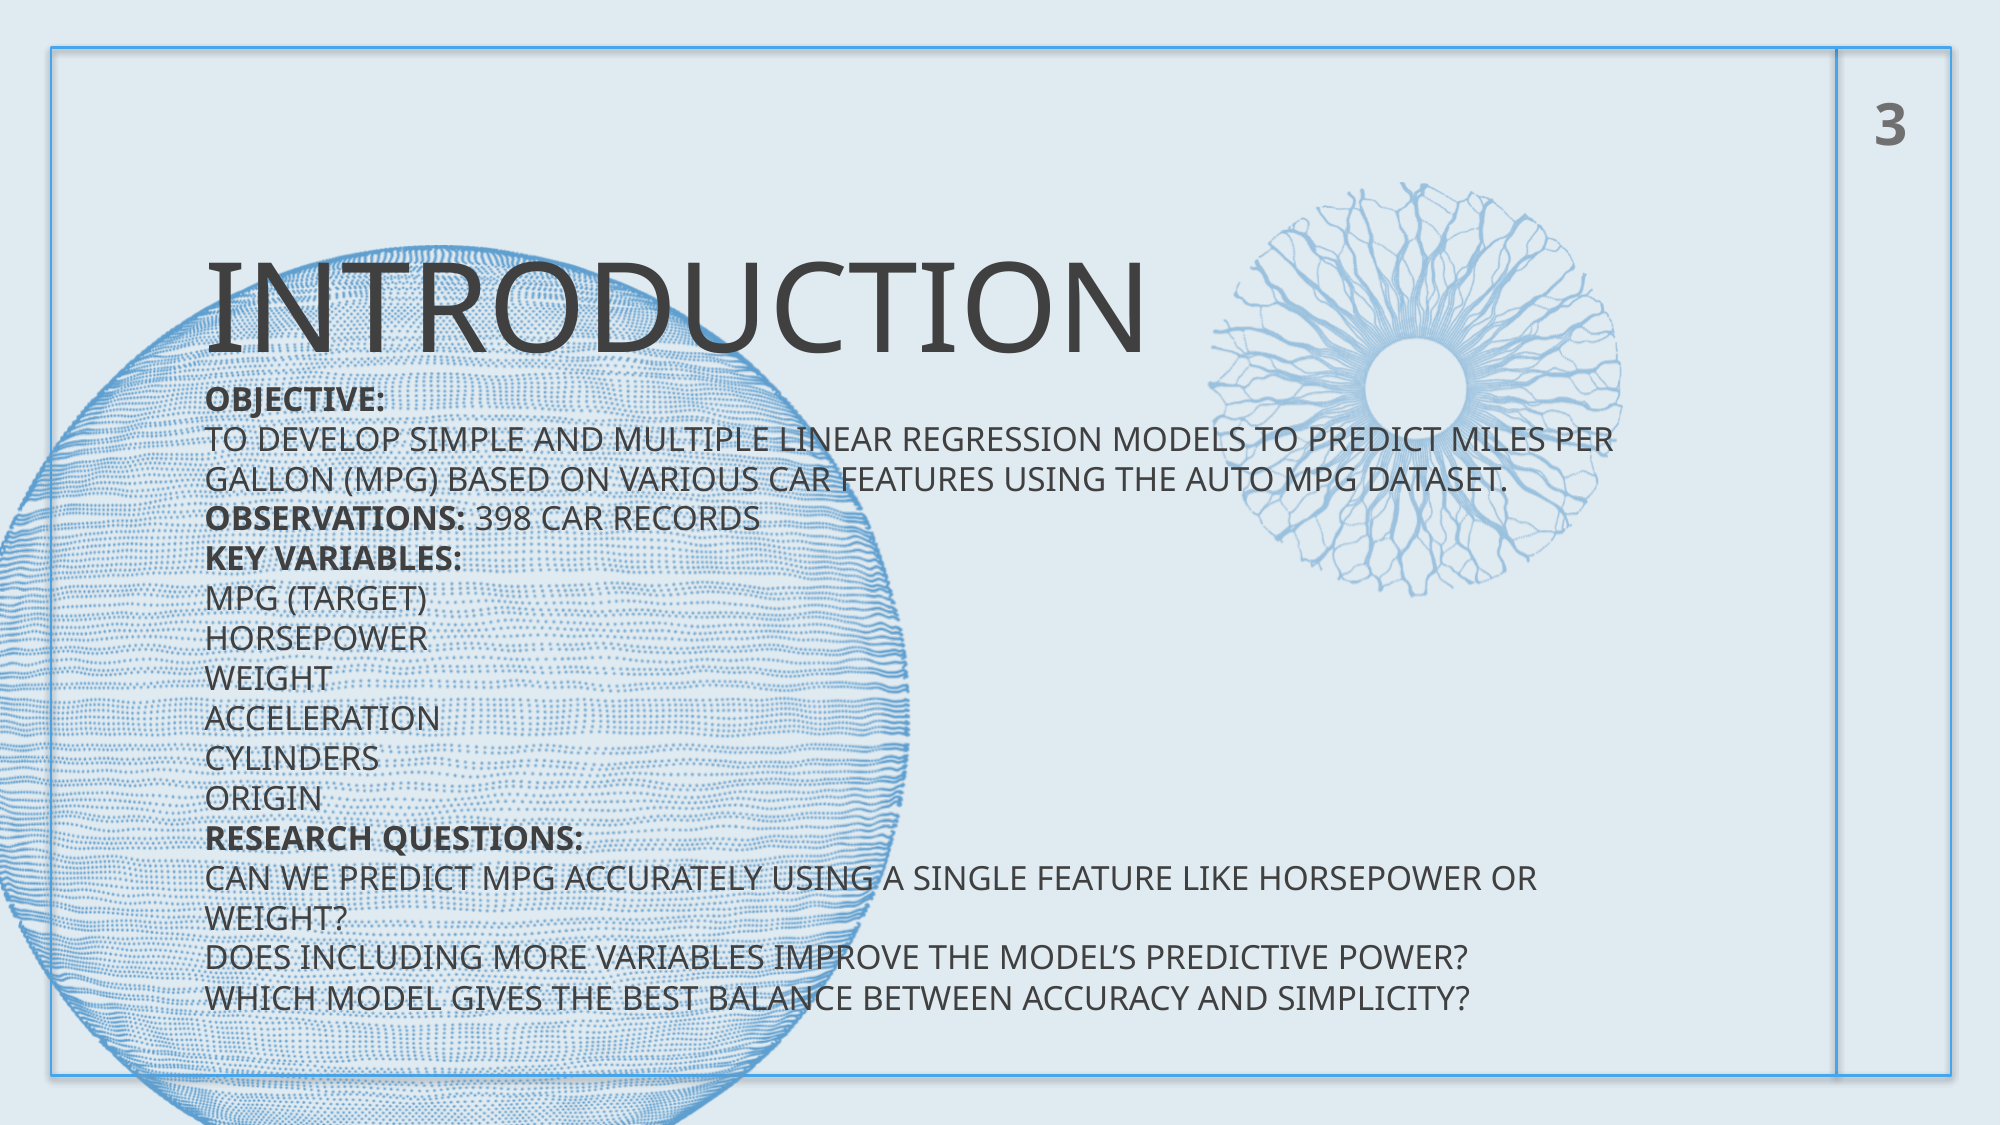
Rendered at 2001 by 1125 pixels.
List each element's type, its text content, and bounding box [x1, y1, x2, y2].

picture [0, 182, 1623, 1125]
slide_number 3 [1822, 48, 1961, 175]
title Introduction Objective: To develop simple and multiple linear regression models to predict miles per gallon (MPG) based on various car features using the Auto MPG dataset. Observations: 398 car records Key Variables: mpg (target) horsepower weight acceleration cylinders origin Research Questions: Can we predict MPG accurately using a single feature like horsepower or weight? Does including more variables improve the model’s predictive power? Which model gives the best balance between accuracy and simplicity? [189, 147, 1638, 1064]
